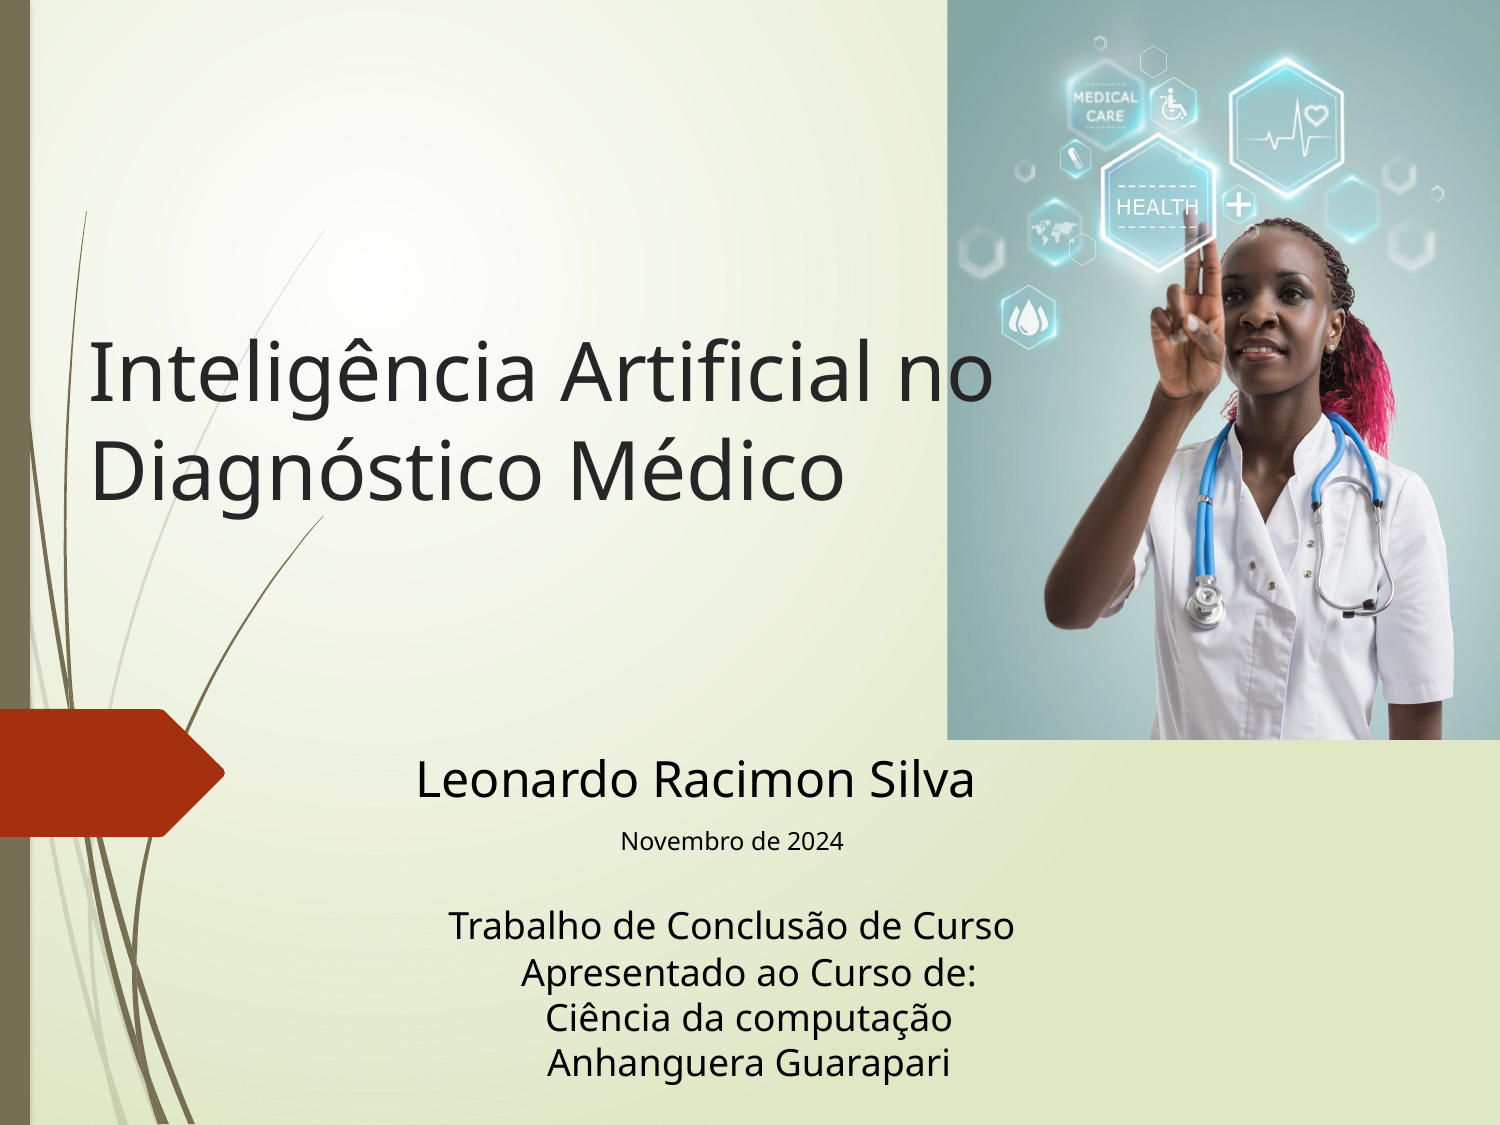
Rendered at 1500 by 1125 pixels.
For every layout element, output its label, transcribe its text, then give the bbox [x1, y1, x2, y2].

text_box Apresentado ao Curso de: Ciência da computação Anhanguera Guarapari [235, 941, 1264, 1092]
text_box Novembro de 2024 [605, 817, 1383, 863]
picture [947, 0, 1500, 740]
text_box Trabalho de Conclusão de Curso [433, 894, 1211, 941]
text_box Leonardo Racimon Silva [400, 739, 1178, 815]
title Inteligência Artificial no Diagnóstico Médico [73, 284, 942, 525]
